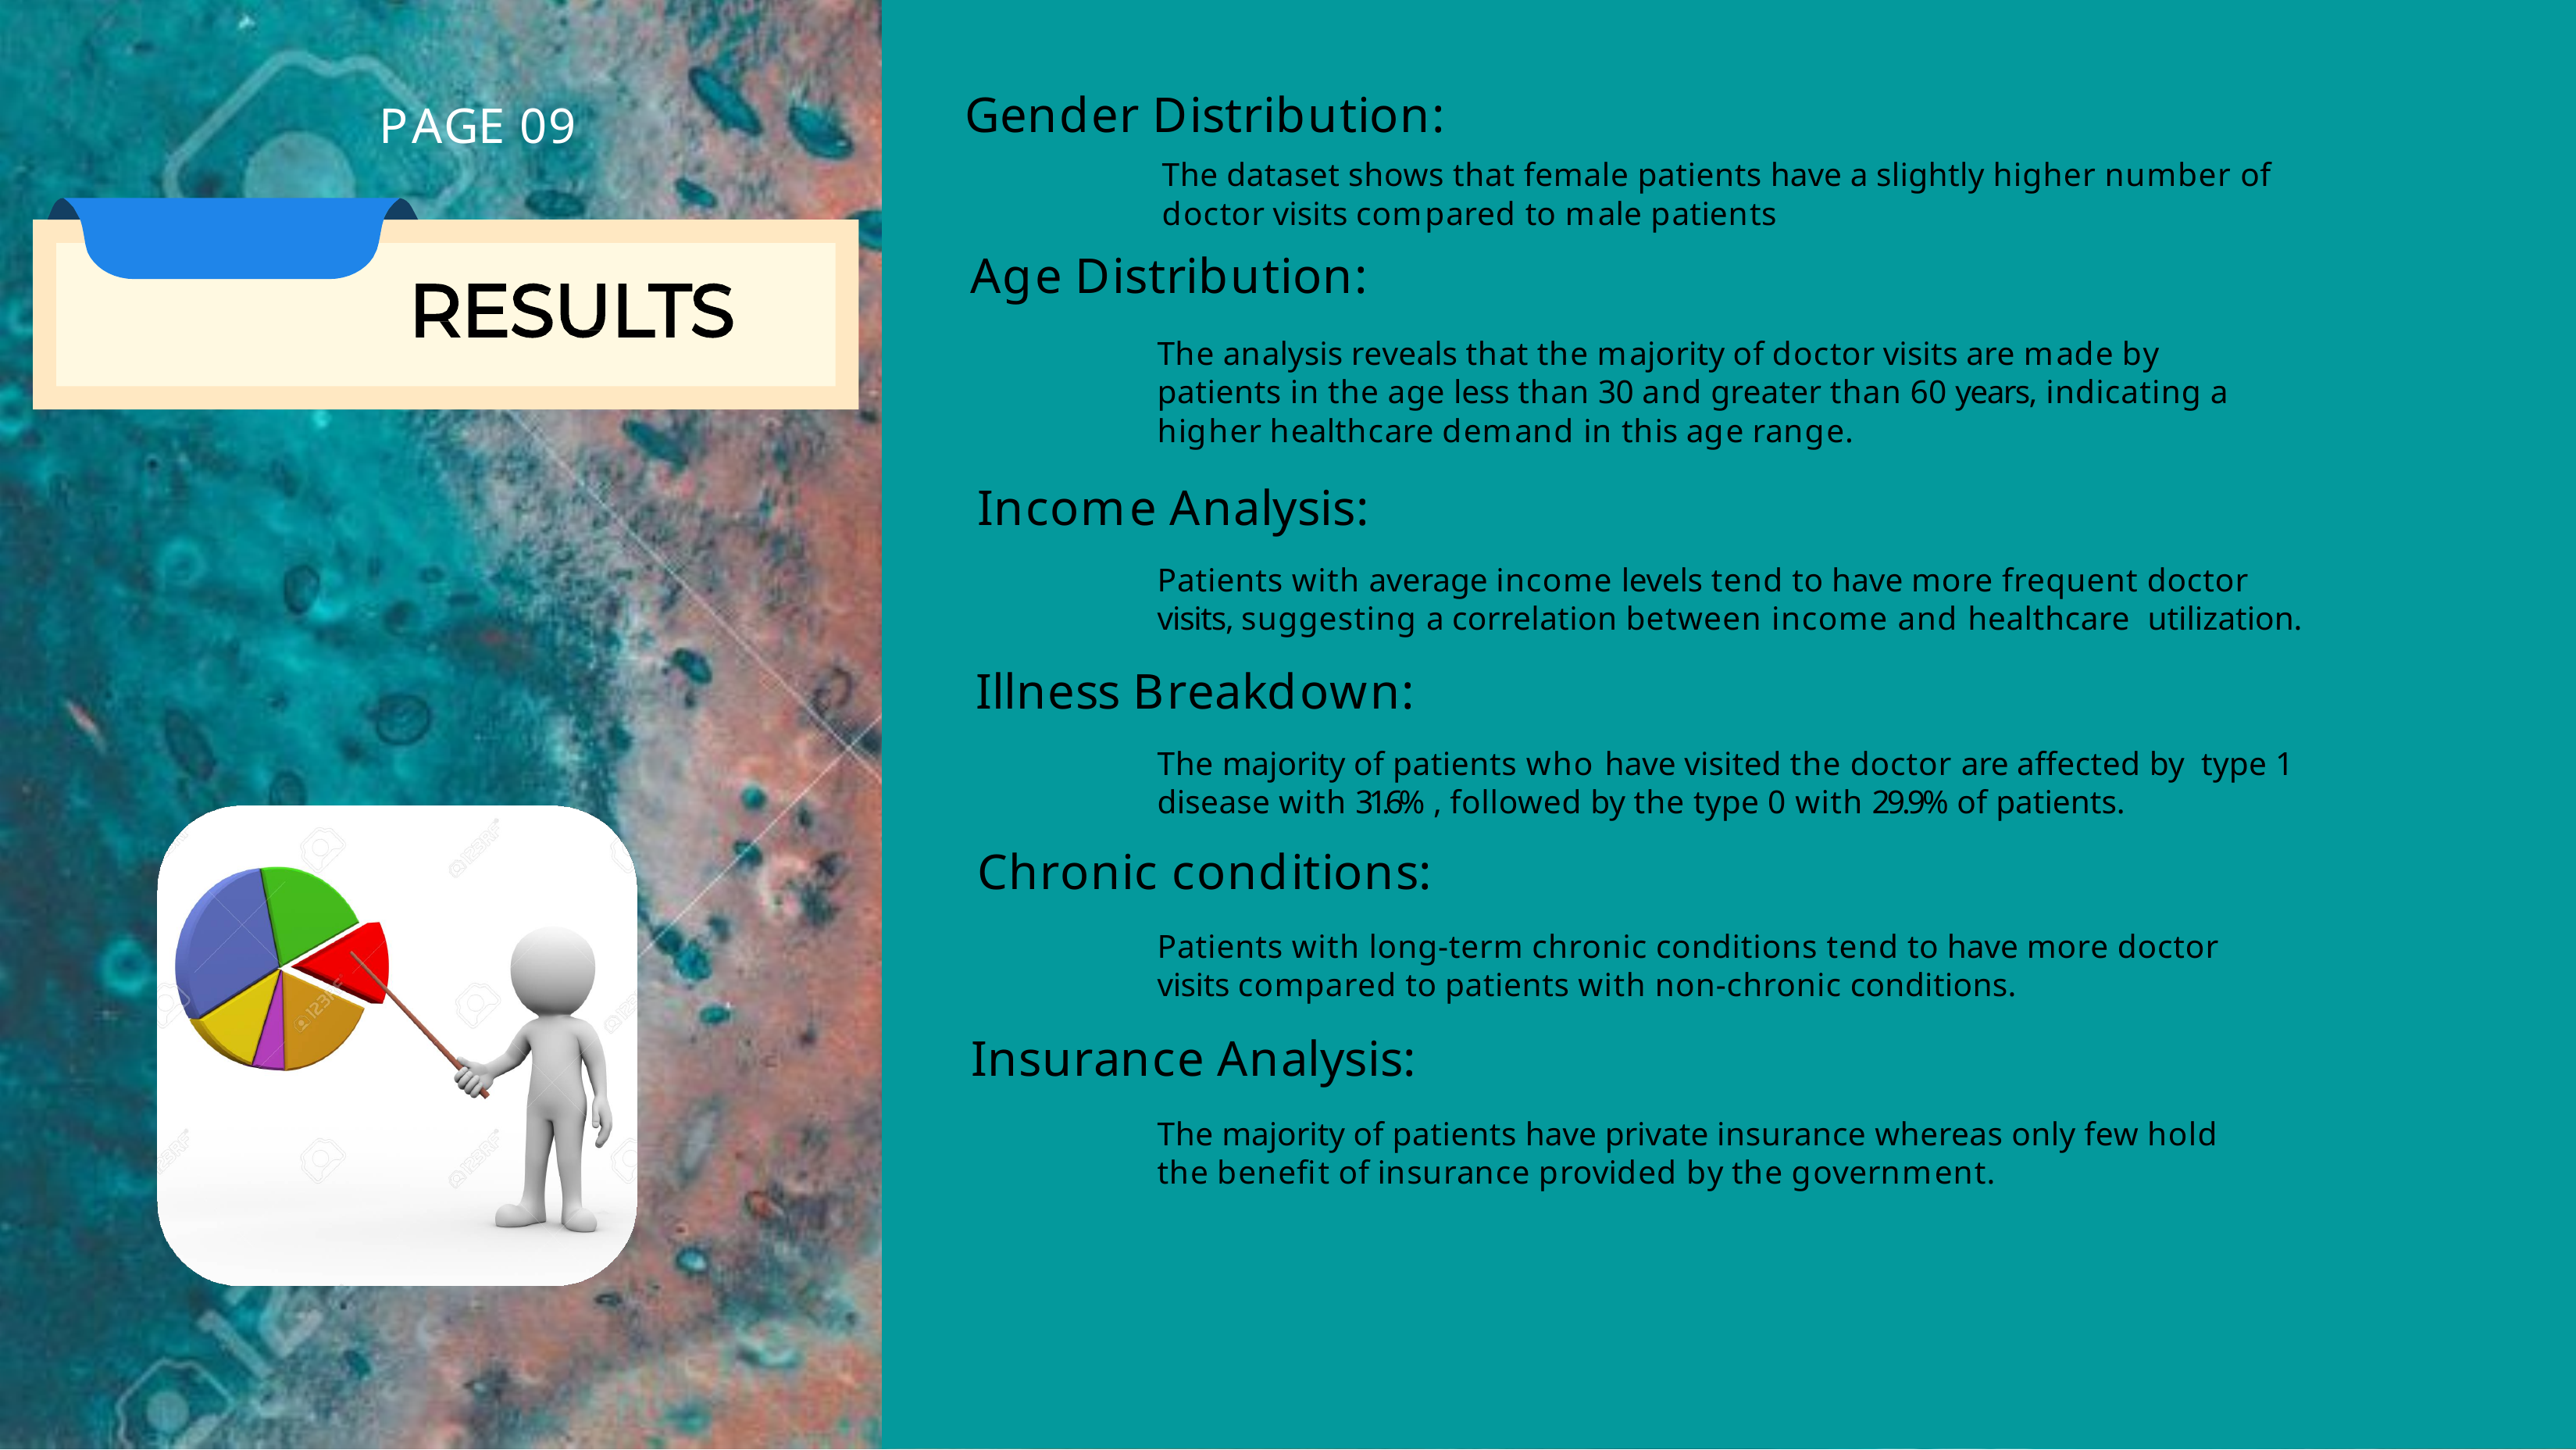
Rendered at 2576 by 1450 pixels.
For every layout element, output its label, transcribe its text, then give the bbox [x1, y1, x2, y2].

text_box PAGE 09 [377, 94, 592, 154]
list Age Distribution: The analysis reveals that the majority of doctor visits are made by patients in the age less than 30 and greater than 60 years, indicating a higher healthcare demand in this age range. Income Analysis: Patients with average income levels tend to have more frequent doctor visits, suggesting a correlation between income and healthcare utilization. Illness Breakdown: The majority of patients who have visited the doctor are affected by type 1 disease with 31.6% , followed by the type 0 with 29.9% of patients. Chronic conditions: Patients with long-term chronic conditions tend to have more doctor visits compared to patients with non-chronic conditions. Insurance Analysis: The majority of patients have private insurance whereas only few hold the beneﬁt of insurance provided by the government. [262, 243, 2309, 1191]
text_box The dataset shows that female patients have a slightly higher number of doctor visits compared to male patients [1160, 153, 2328, 232]
text_box [882, 0, 2576, 1449]
title Gender Distribution: [963, 82, 1460, 243]
picture [0, 0, 882, 1449]
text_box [32, 198, 859, 410]
